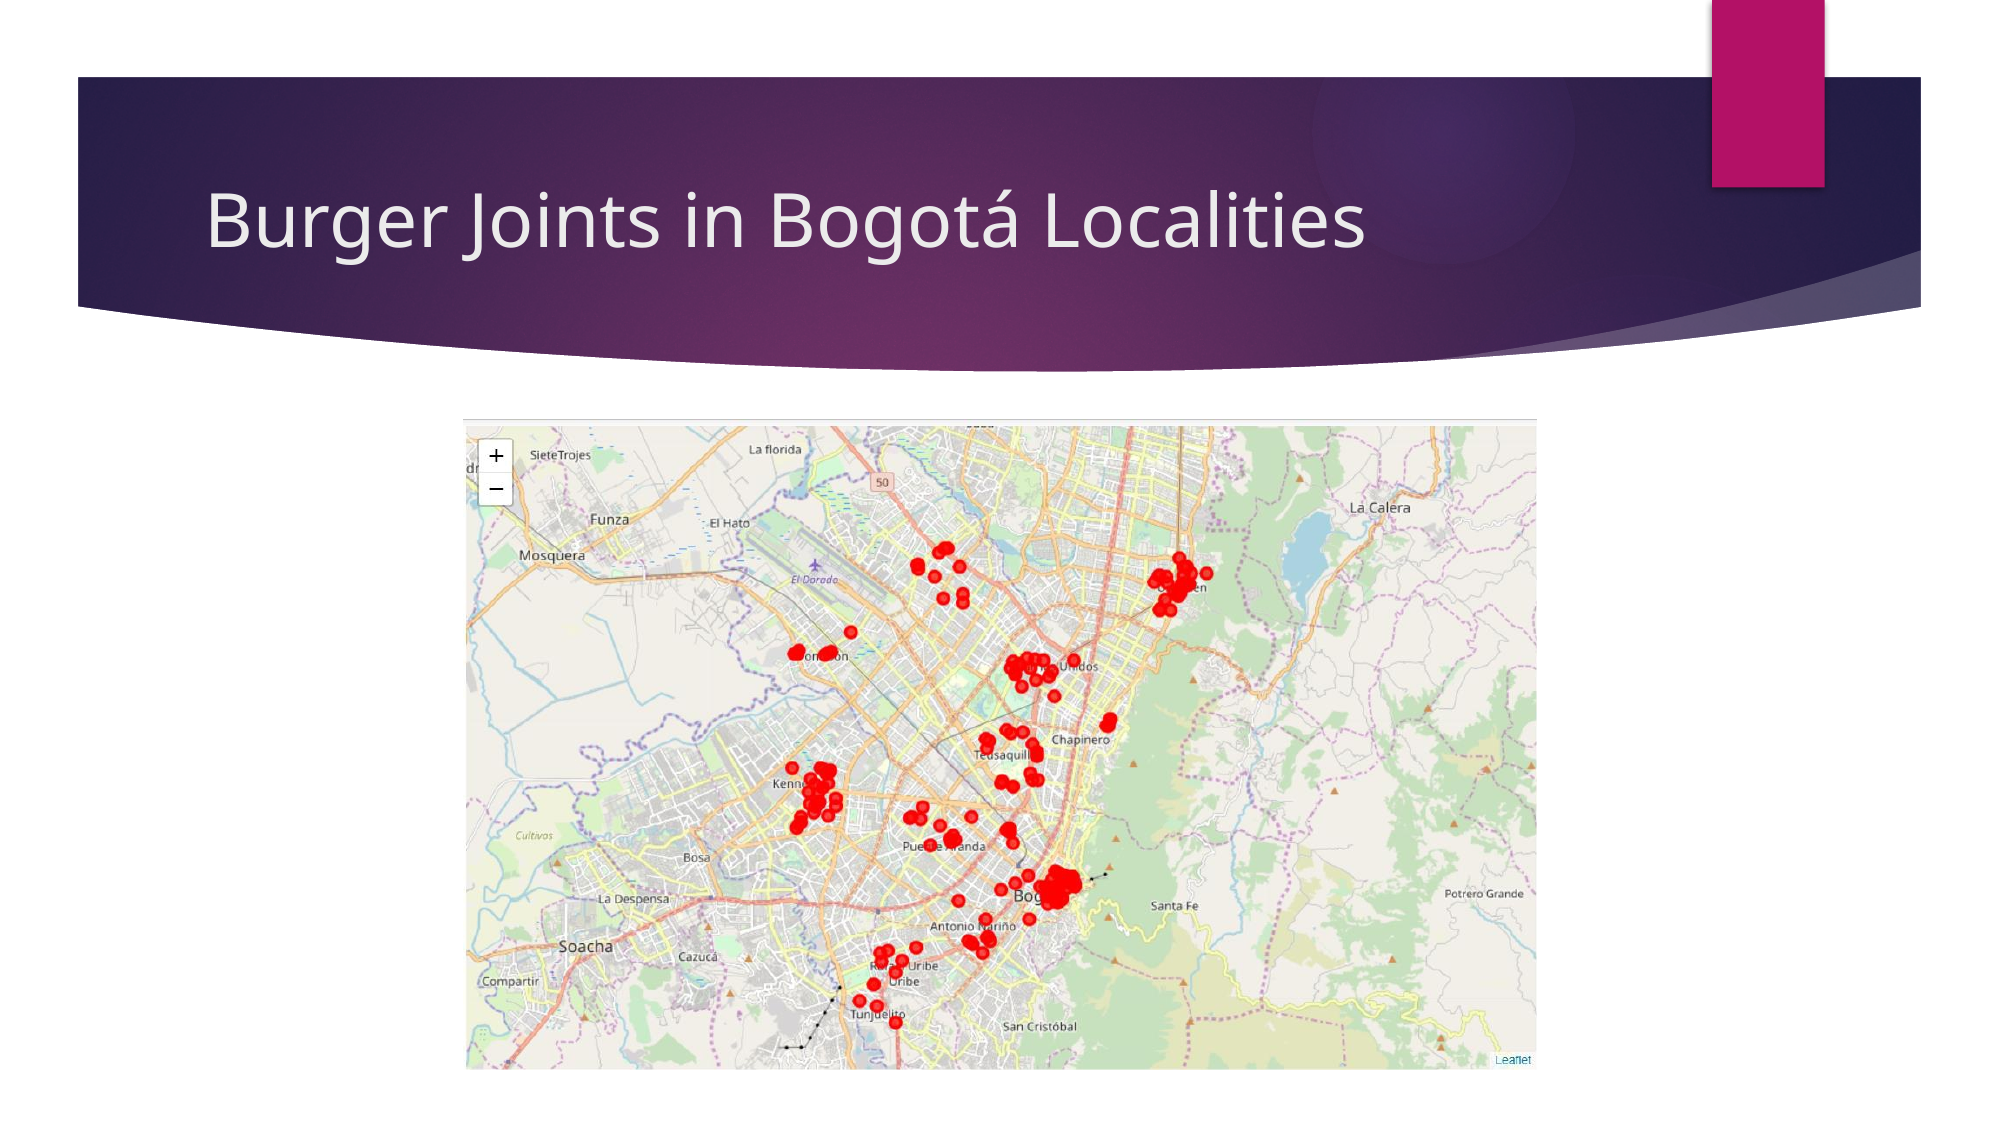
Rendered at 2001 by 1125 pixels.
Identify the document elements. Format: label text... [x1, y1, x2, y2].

title Burger Joints in Bogotá Localities [189, 159, 1627, 276]
picture [463, 419, 1537, 1070]
